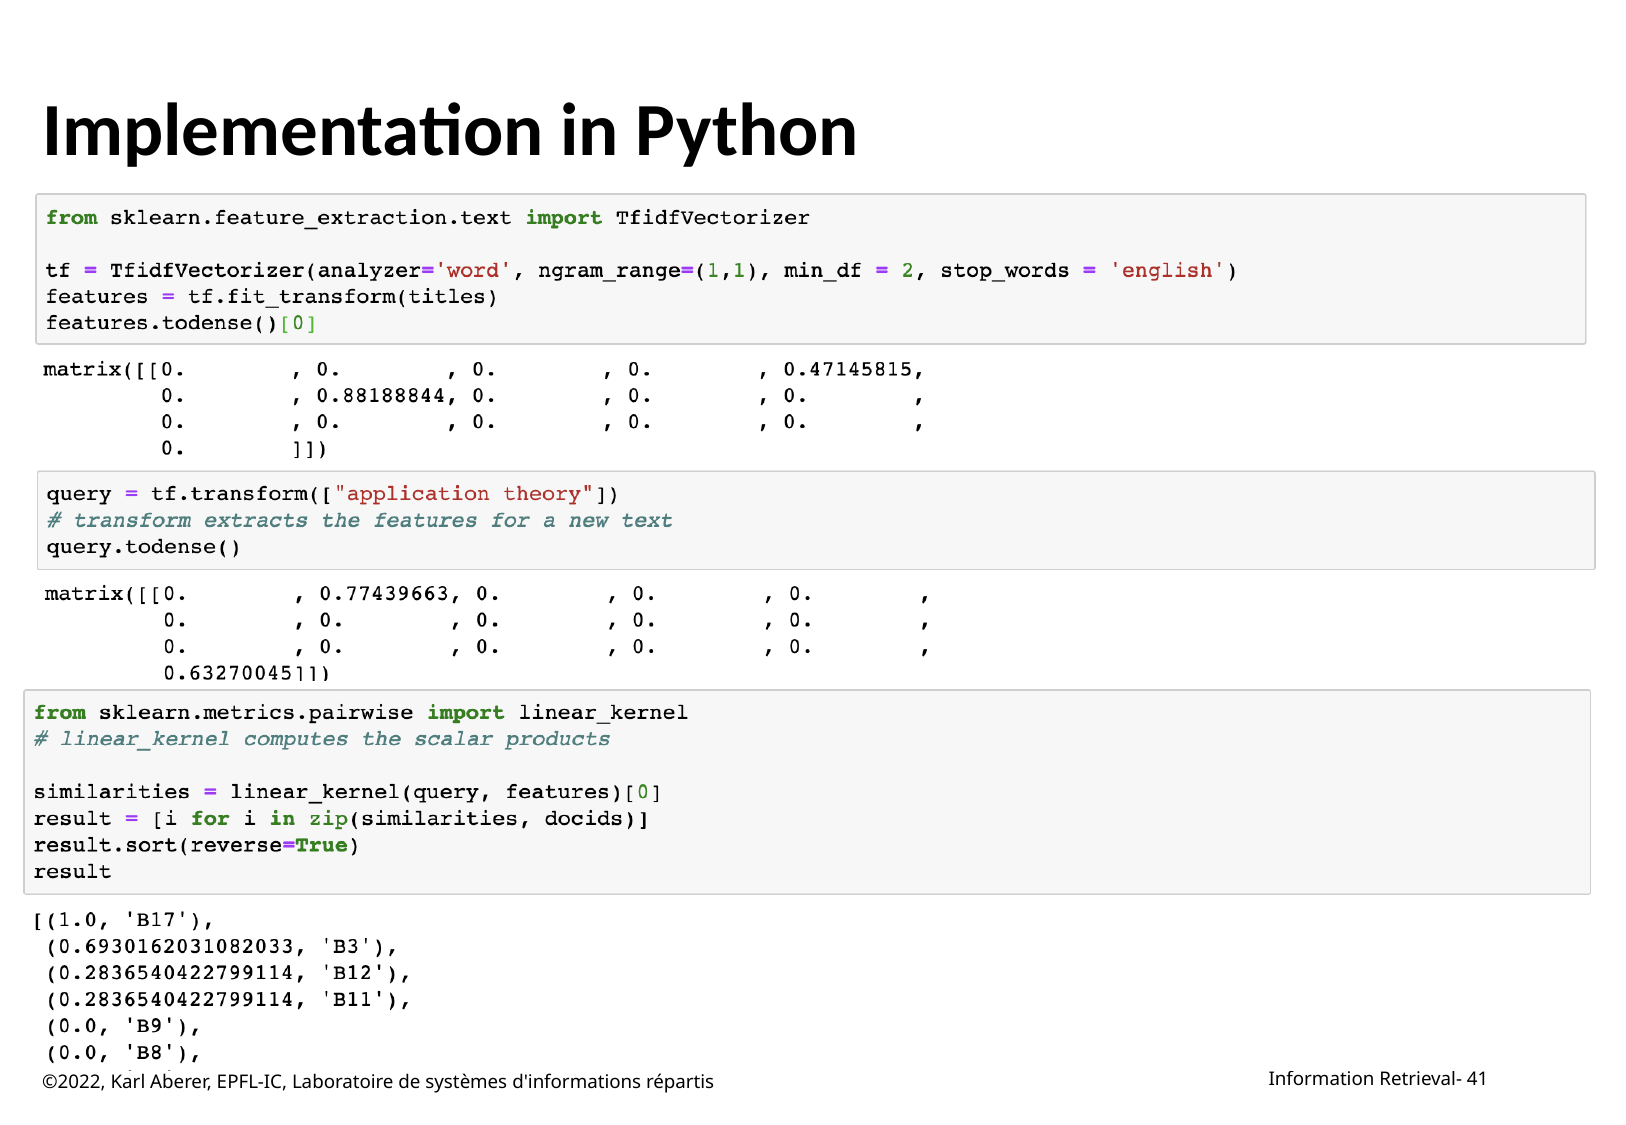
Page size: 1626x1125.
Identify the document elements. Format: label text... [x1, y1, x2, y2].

picture [18, 467, 1605, 1072]
title Implementation in Python [27, 50, 1504, 183]
footer ©2022, Karl Aberer, EPFL-IC, Laboratoire de systèmes d'informations répartis [26, 1083, 1071, 1101]
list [26, 184, 1597, 467]
